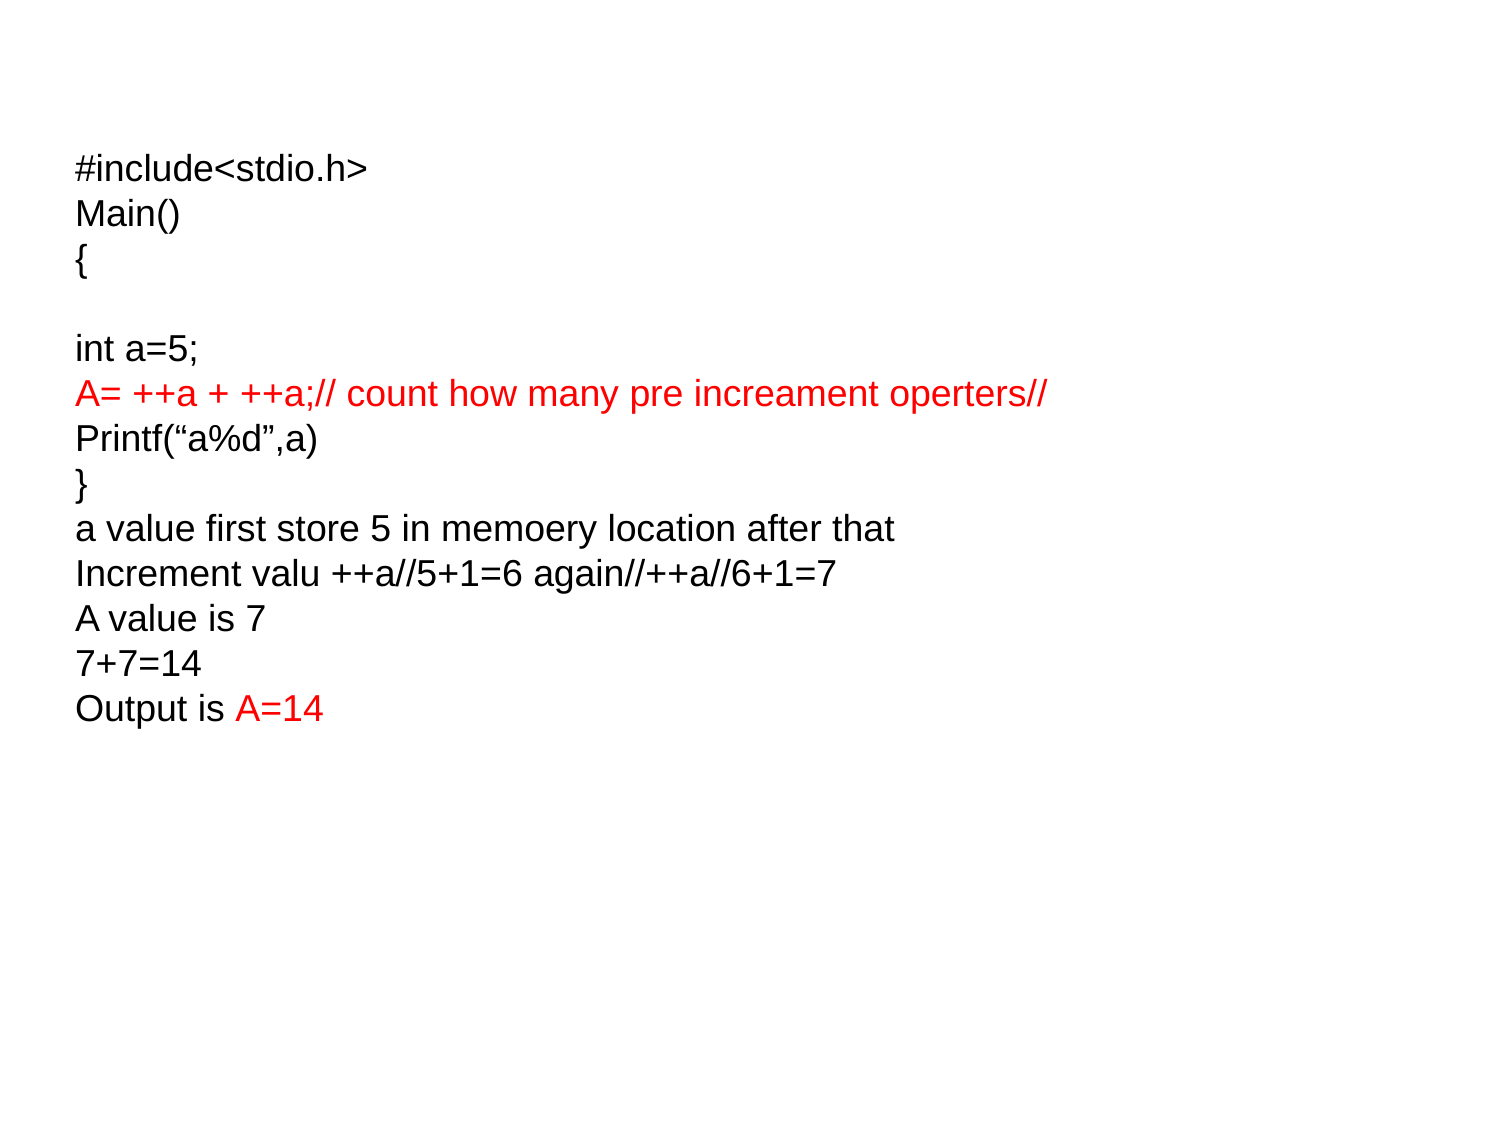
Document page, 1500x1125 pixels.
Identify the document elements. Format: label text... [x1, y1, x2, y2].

subtitle #include<stdio.h> Main() { int a=5; A= ++a + ++a;// count how many pre increament operters// Printf(“a%d”,a) } a value first store 5 in memoery location after that Increment valu ++a//5+1=6 again//++a//6+1=7 A value is 7 7+7=14 Output is A=14 [75, 30, 1425, 932]
